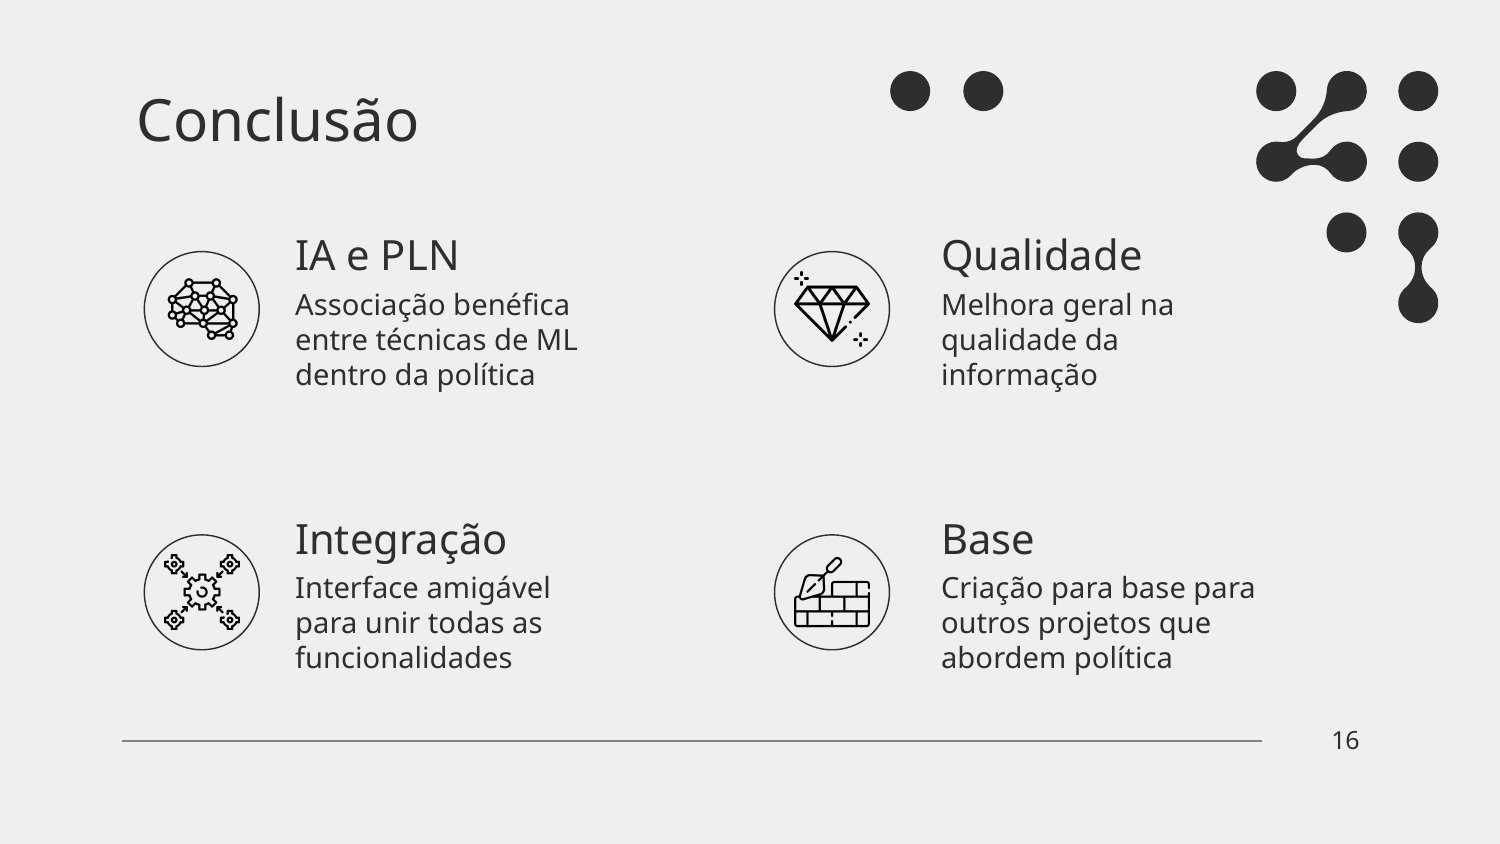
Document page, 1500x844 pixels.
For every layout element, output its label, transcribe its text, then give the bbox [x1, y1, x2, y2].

text_box [773, 250, 891, 351]
subtitle Base [926, 510, 1272, 566]
text_box [796, 638, 869, 651]
subtitle Qualidade [926, 226, 1272, 282]
text_box [143, 534, 260, 651]
text_box [796, 355, 868, 368]
subtitle IA e PLN [280, 226, 626, 282]
title Conclusão [121, 86, 877, 150]
slide_number ‹#› [1312, 725, 1379, 758]
subtitle Integração [280, 510, 626, 566]
picture [794, 271, 870, 347]
subtitle Criação para base para outros projetos que abordem política [926, 568, 1272, 675]
picture [164, 554, 240, 631]
subtitle Associação benéfica entre técnicas de ML dentro da política [280, 285, 626, 392]
text_box [143, 250, 260, 352]
subtitle Interface amigável para unir todas as funcionalidades [280, 568, 626, 675]
text_box [773, 534, 891, 634]
picture [794, 554, 870, 631]
text_box [166, 354, 239, 368]
picture [164, 271, 240, 347]
subtitle Melhora geral na qualidade da informação [926, 285, 1272, 392]
